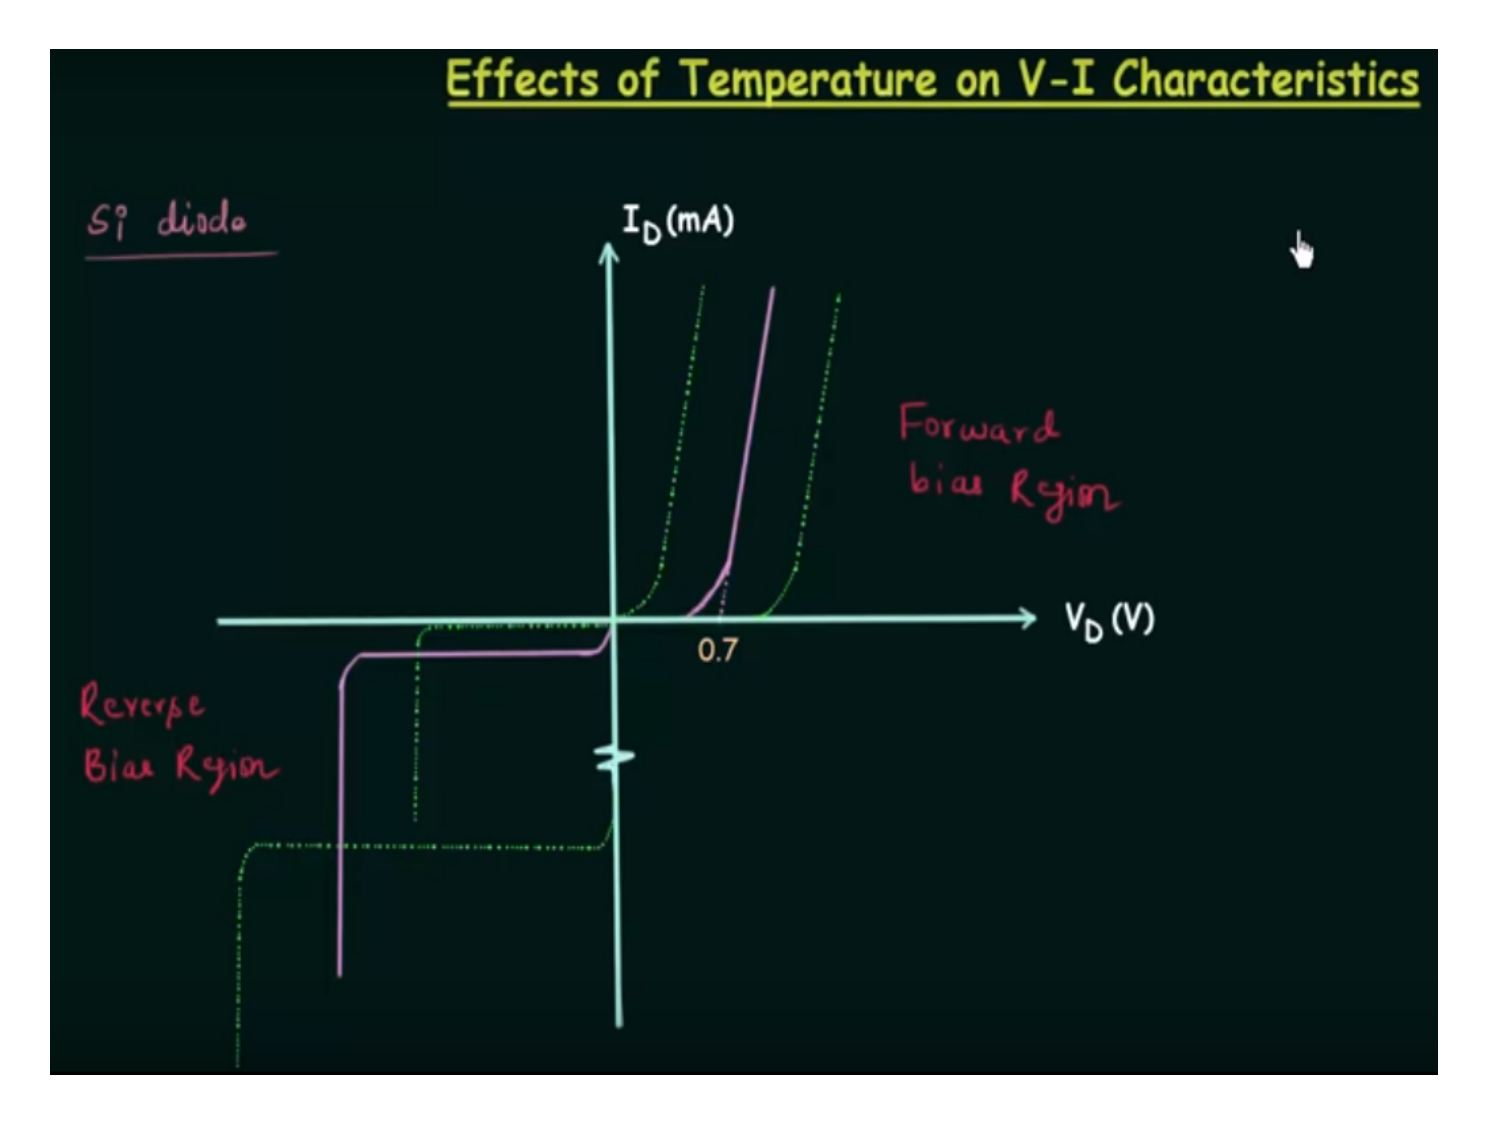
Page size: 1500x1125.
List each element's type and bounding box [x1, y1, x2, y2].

list [49, 49, 1438, 1076]
